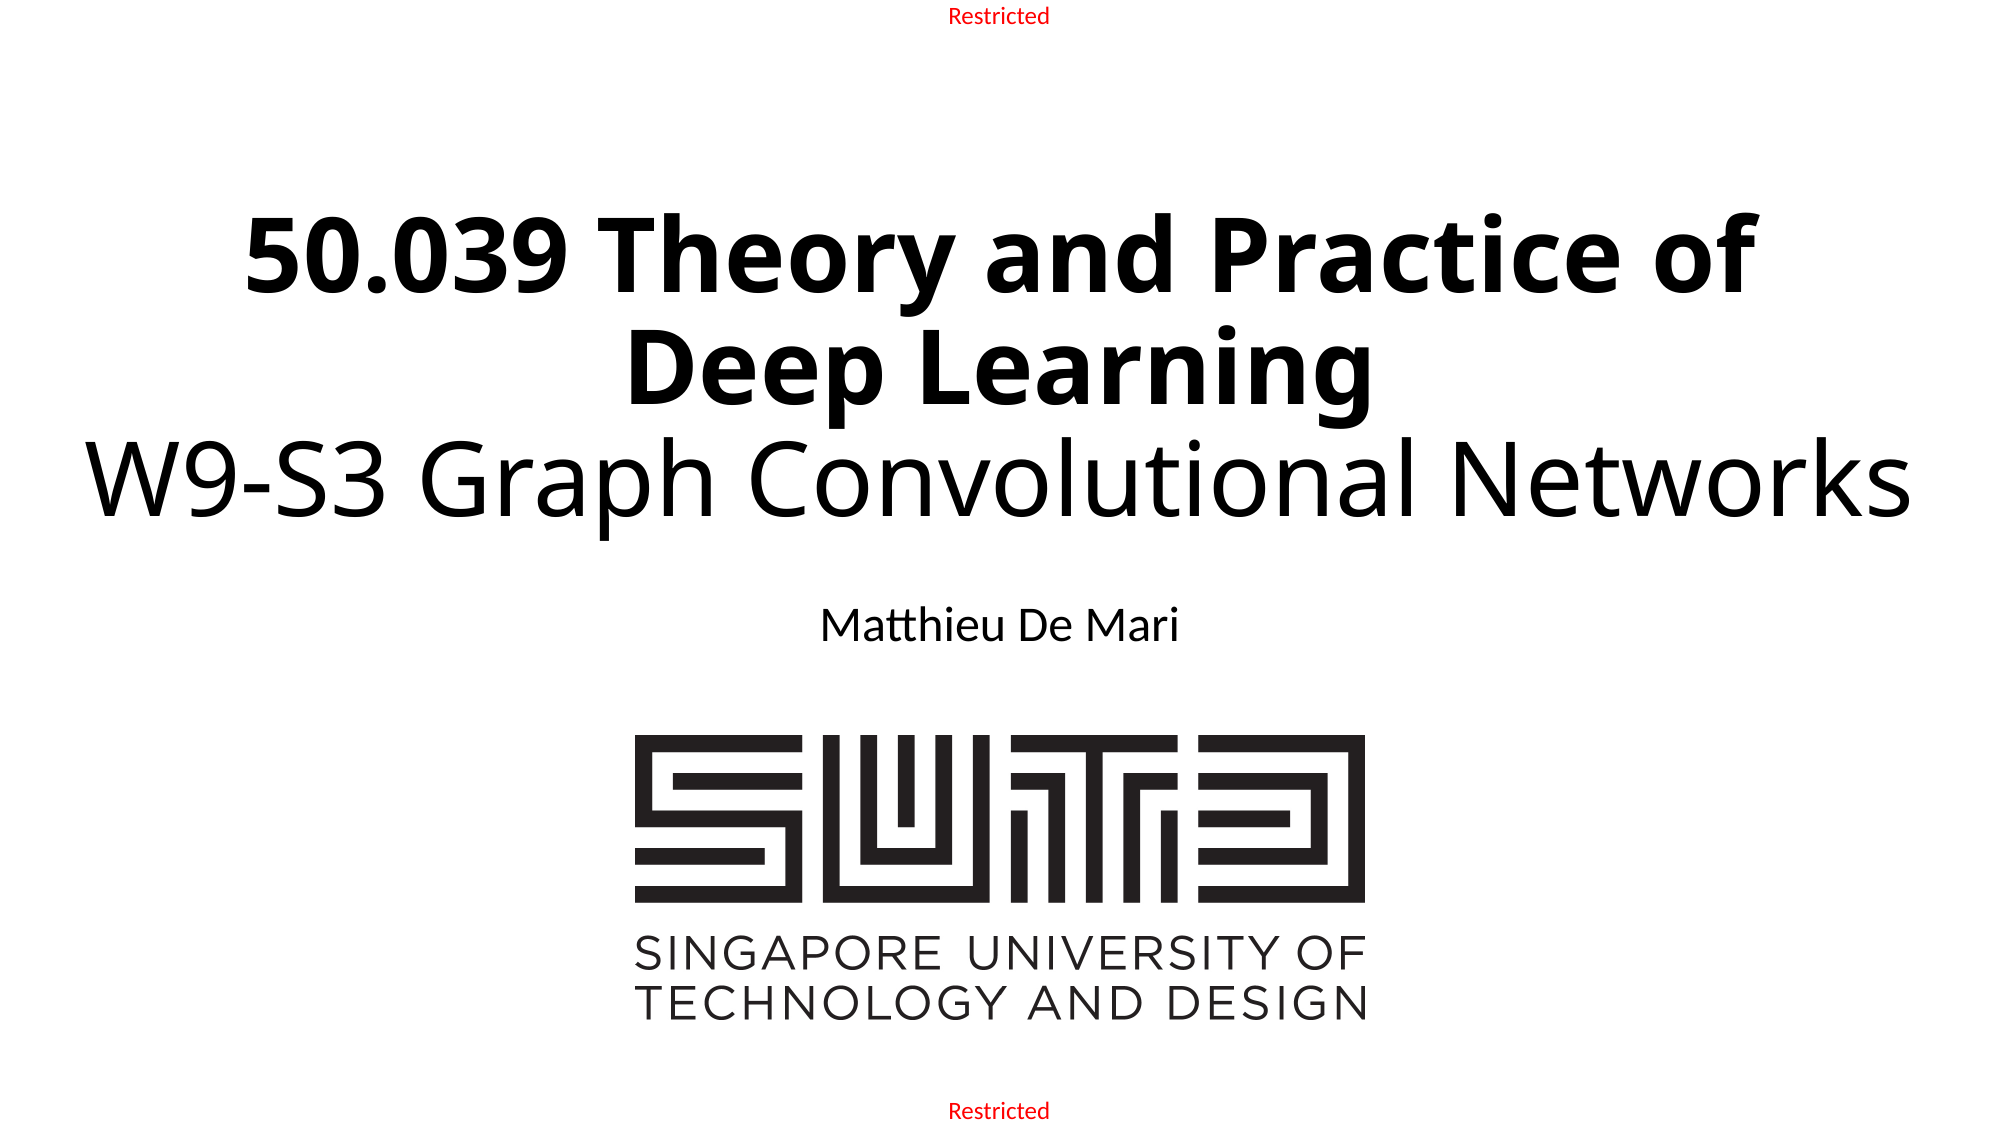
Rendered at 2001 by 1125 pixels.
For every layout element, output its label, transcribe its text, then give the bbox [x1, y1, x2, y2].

picture [635, 735, 1365, 1020]
title 50.039 Theory and Practice of Deep Learning W9-S3 Graph Convolutional Networks [61, 154, 1939, 547]
subtitle Matthieu De Mari [249, 590, 1750, 863]
